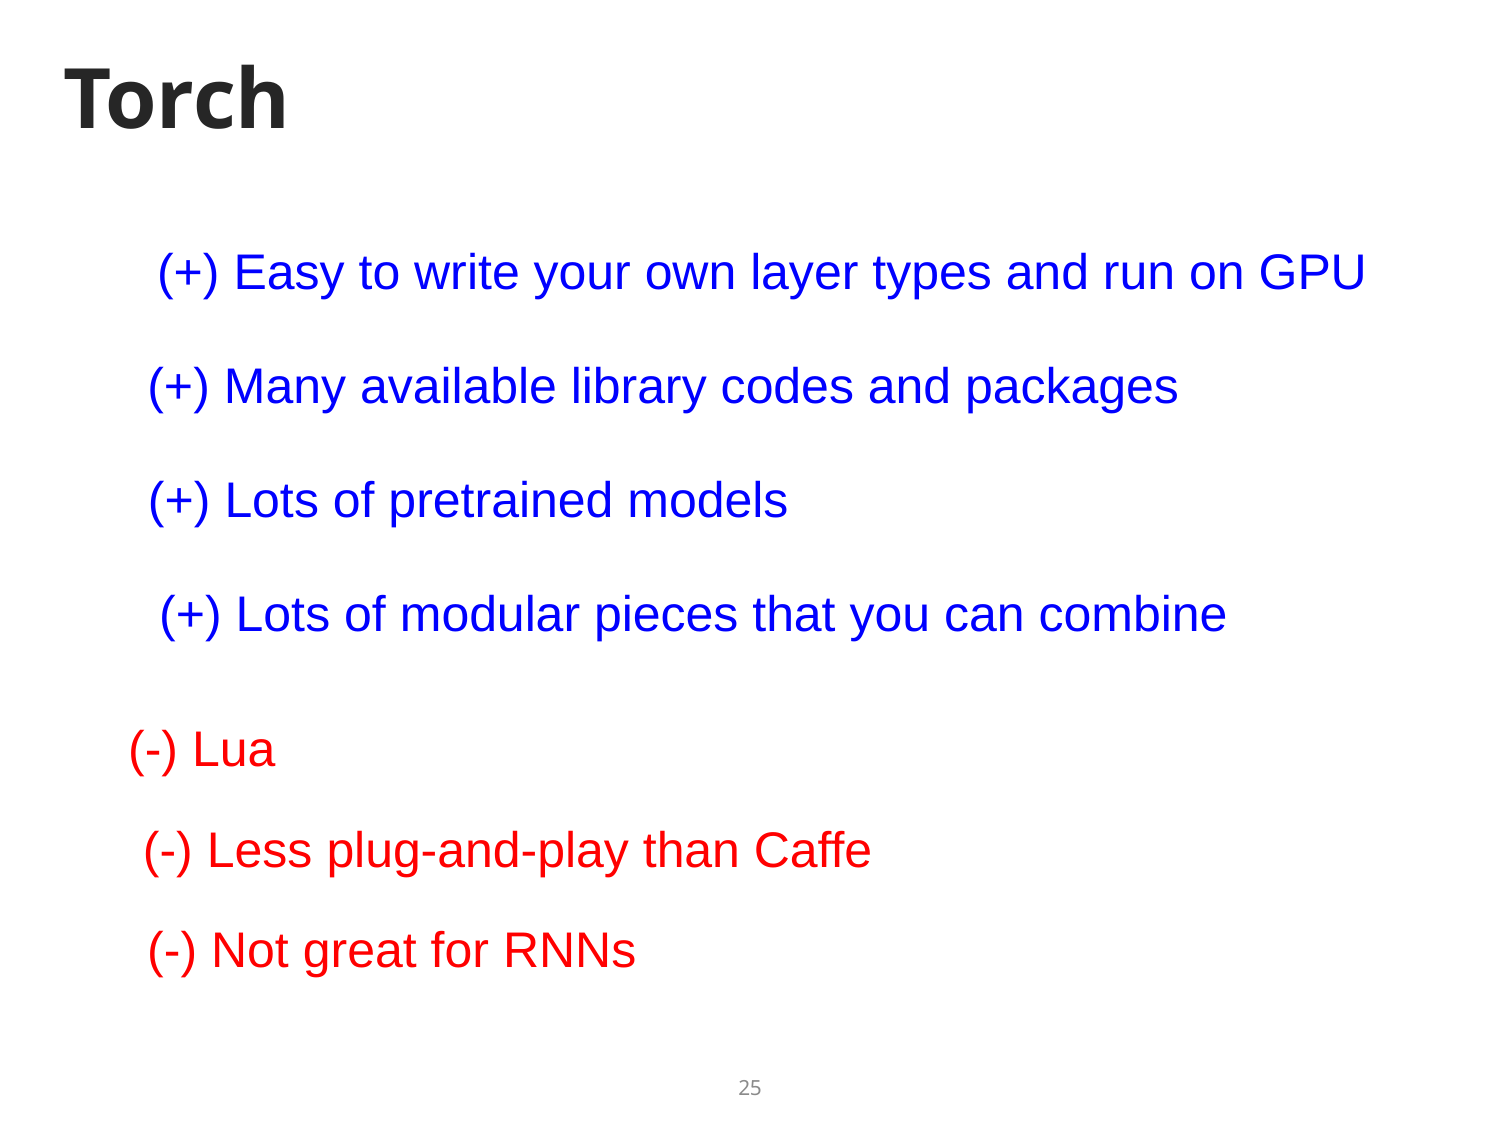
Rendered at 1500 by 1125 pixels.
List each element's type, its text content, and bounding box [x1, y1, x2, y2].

text_box (-) Not great for RNNs [132, 910, 652, 986]
title Torch [48, 41, 1456, 149]
text_box (-) Lua [113, 709, 291, 784]
text_box (+) Many available library codes and packages [132, 345, 1195, 421]
text_box (+) Lots of modular pieces that you can combine [144, 574, 1244, 649]
text_box (-) Less plug-and-play than Caffe [128, 809, 888, 885]
text_box (+) Easy to write your own layer types and run on GPU [142, 231, 1383, 307]
text_box (+) Lots of pretrained models [133, 460, 818, 535]
slide_number 25 [575, 1058, 925, 1119]
